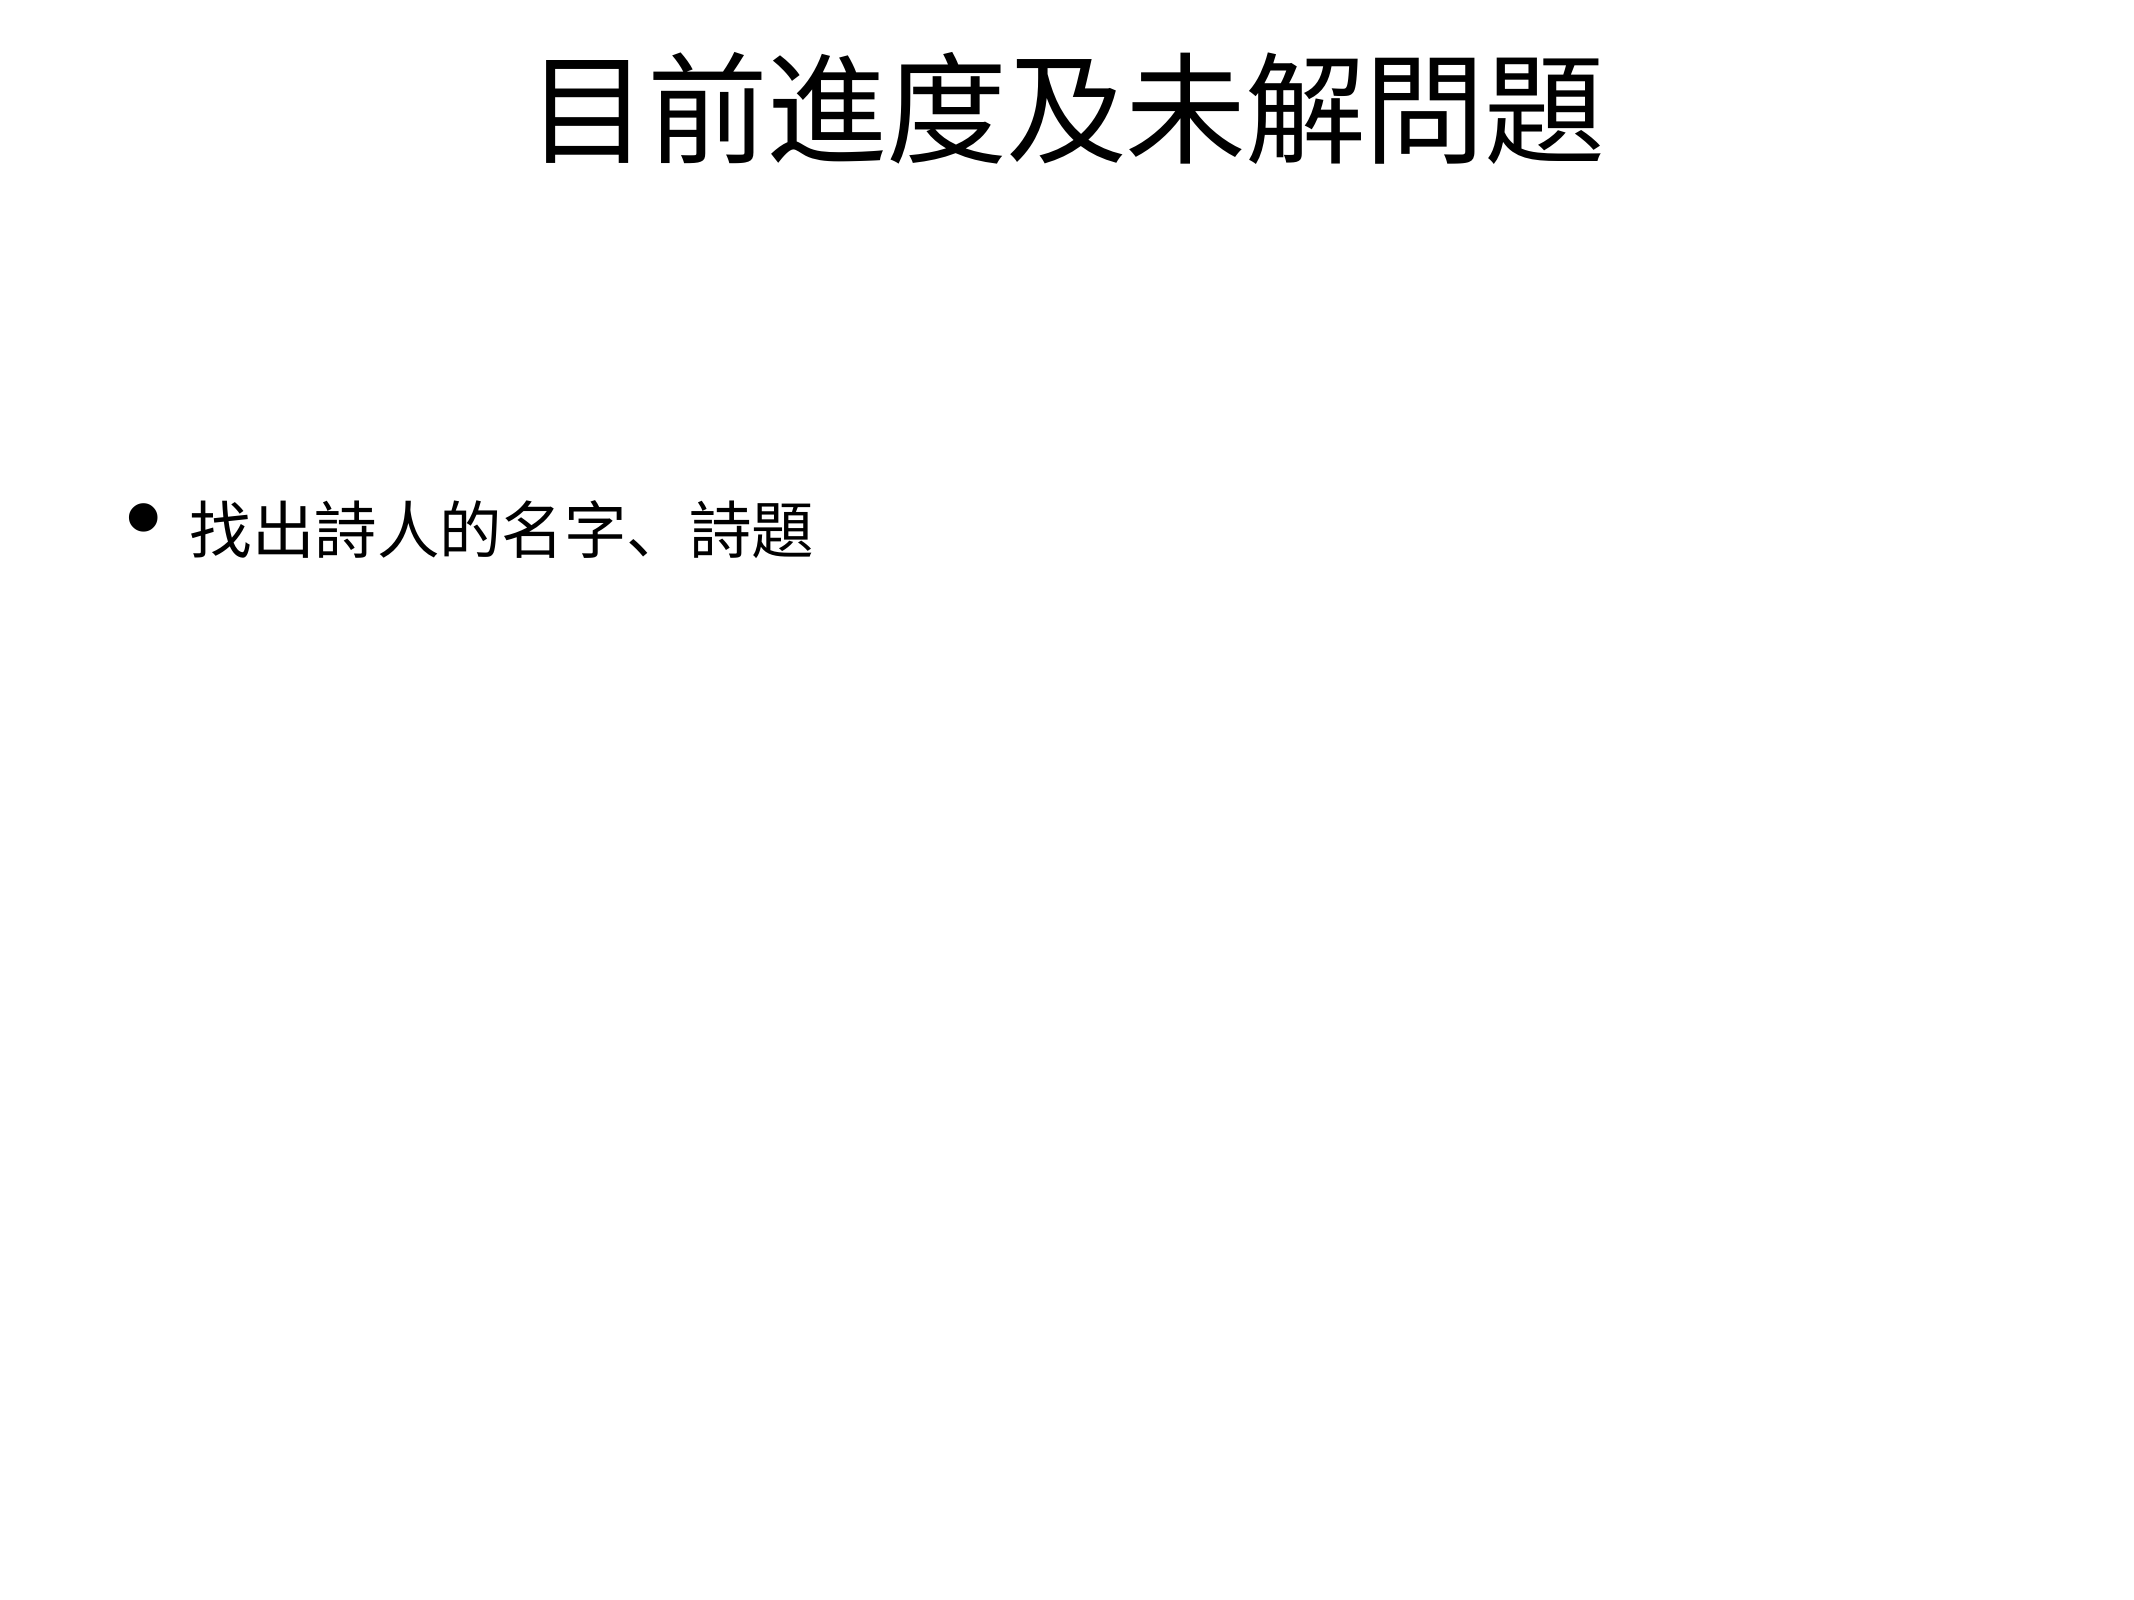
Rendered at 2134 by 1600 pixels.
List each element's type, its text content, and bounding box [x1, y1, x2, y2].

title 目前進度及未解問題 [116, 64, 2018, 258]
list 找出詩人的名字、詩題 [116, 491, 2018, 1484]
